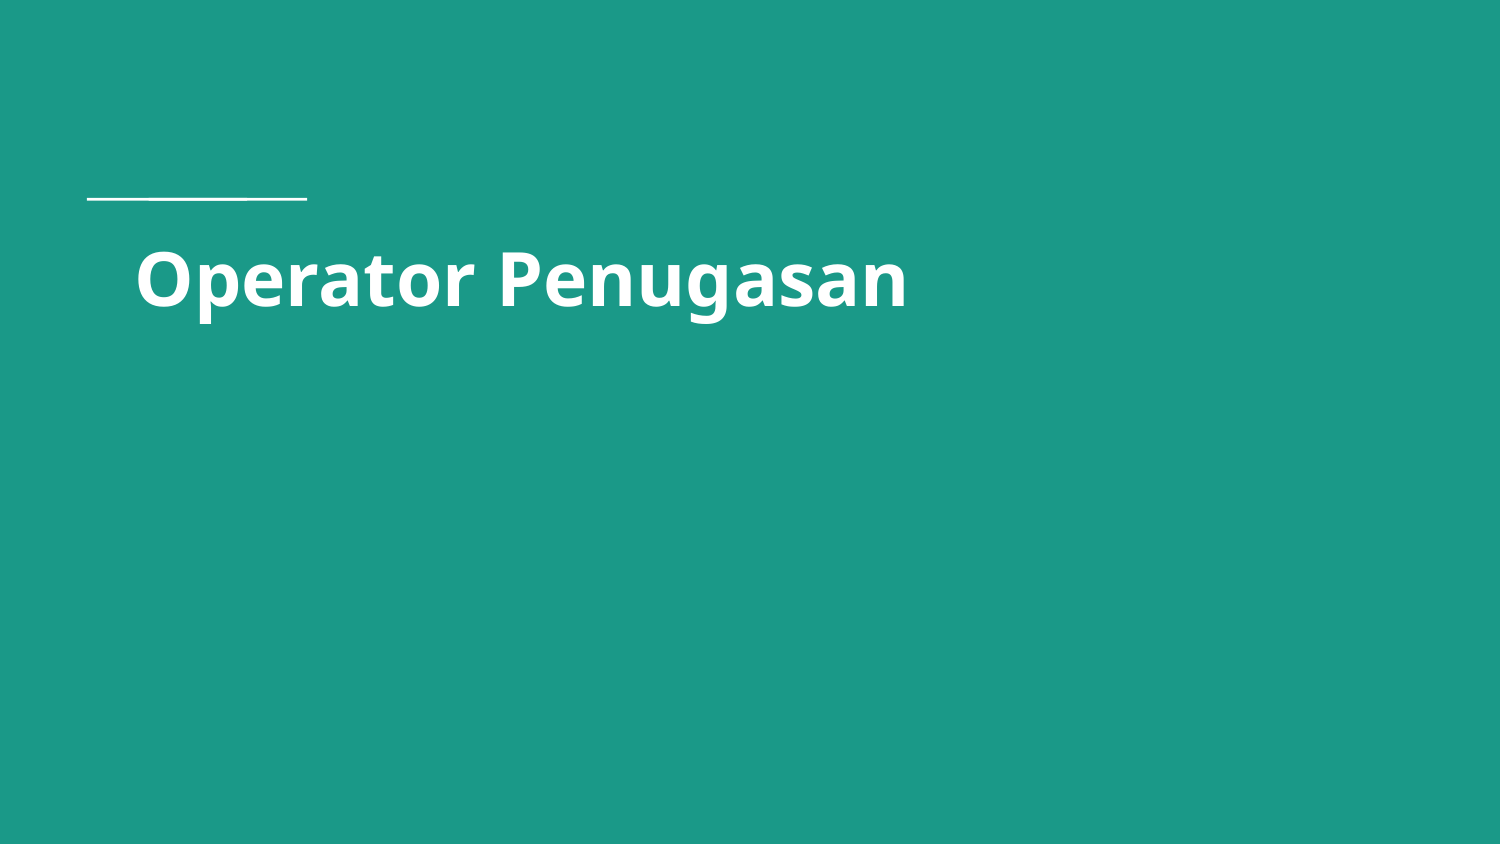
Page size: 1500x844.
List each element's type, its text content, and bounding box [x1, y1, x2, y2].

title Operator Penugasan [119, 216, 1381, 466]
